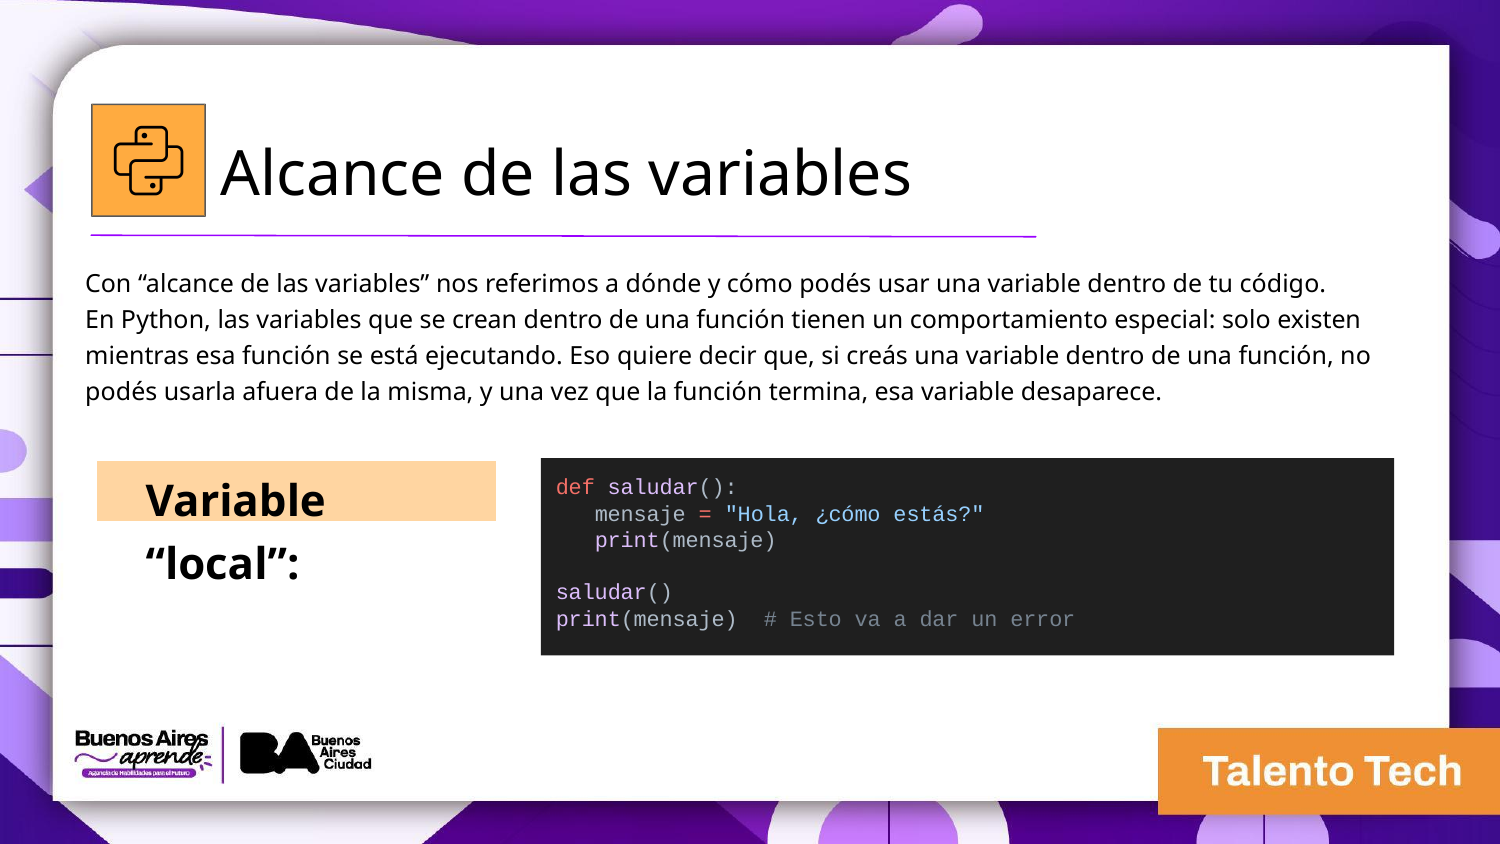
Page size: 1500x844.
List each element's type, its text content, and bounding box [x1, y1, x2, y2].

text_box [90, 103, 207, 218]
text_box def saludar(): mensaje = "Hola, ¿cómo estás?" print(mensaje) saludar() print(mensaje) # Esto va a dar un error [540, 458, 1395, 656]
text_box Alcance de las variables [220, 118, 1421, 208]
picture [104, 115, 193, 205]
text_box [0, 0, 1500, 844]
text_box Variable “local”: [145, 530, 470, 589]
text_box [96, 457, 497, 522]
text_box Con “alcance de las variables” nos referimos a dónde y cómo podés usar una variable dentro de tu código. En Python, las variables que se crean dentro de una función tienen un comportamiento especial: solo existen mientras esa función se está ejecutando. Eso quiere decir que, si creás una variable dentro de una función, no podés usarla afuera de la misma, y una vez que la función termina, esa variable desaparece. [85, 261, 1415, 406]
